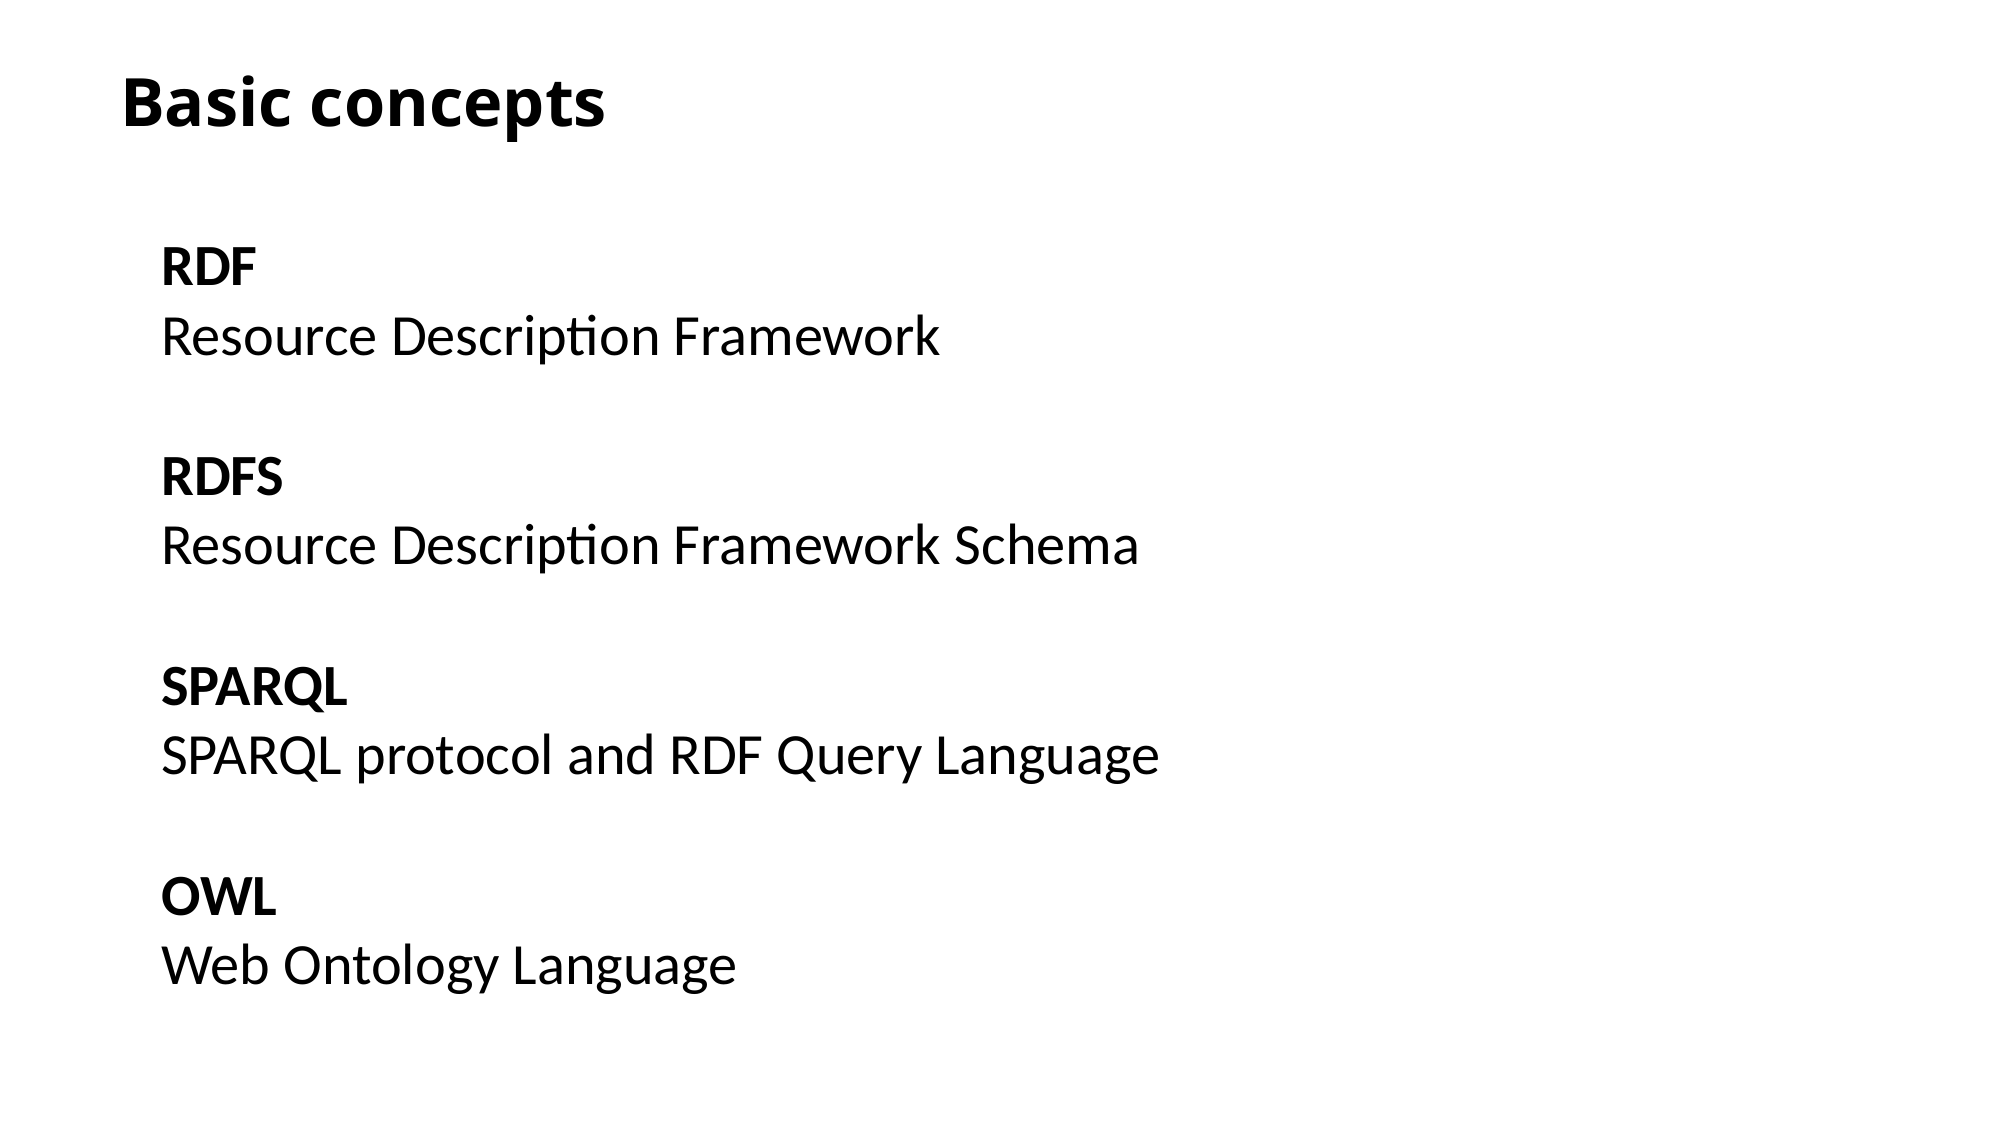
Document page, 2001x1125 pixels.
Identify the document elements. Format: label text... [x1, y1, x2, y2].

text_box RDF Resource Description Framework RDFS Resource Description Framework Schema SPARQL SPARQL protocol and RDF Query Language OWL Web Ontology Language [146, 219, 1176, 1004]
title Basic concepts [99, 58, 1900, 179]
